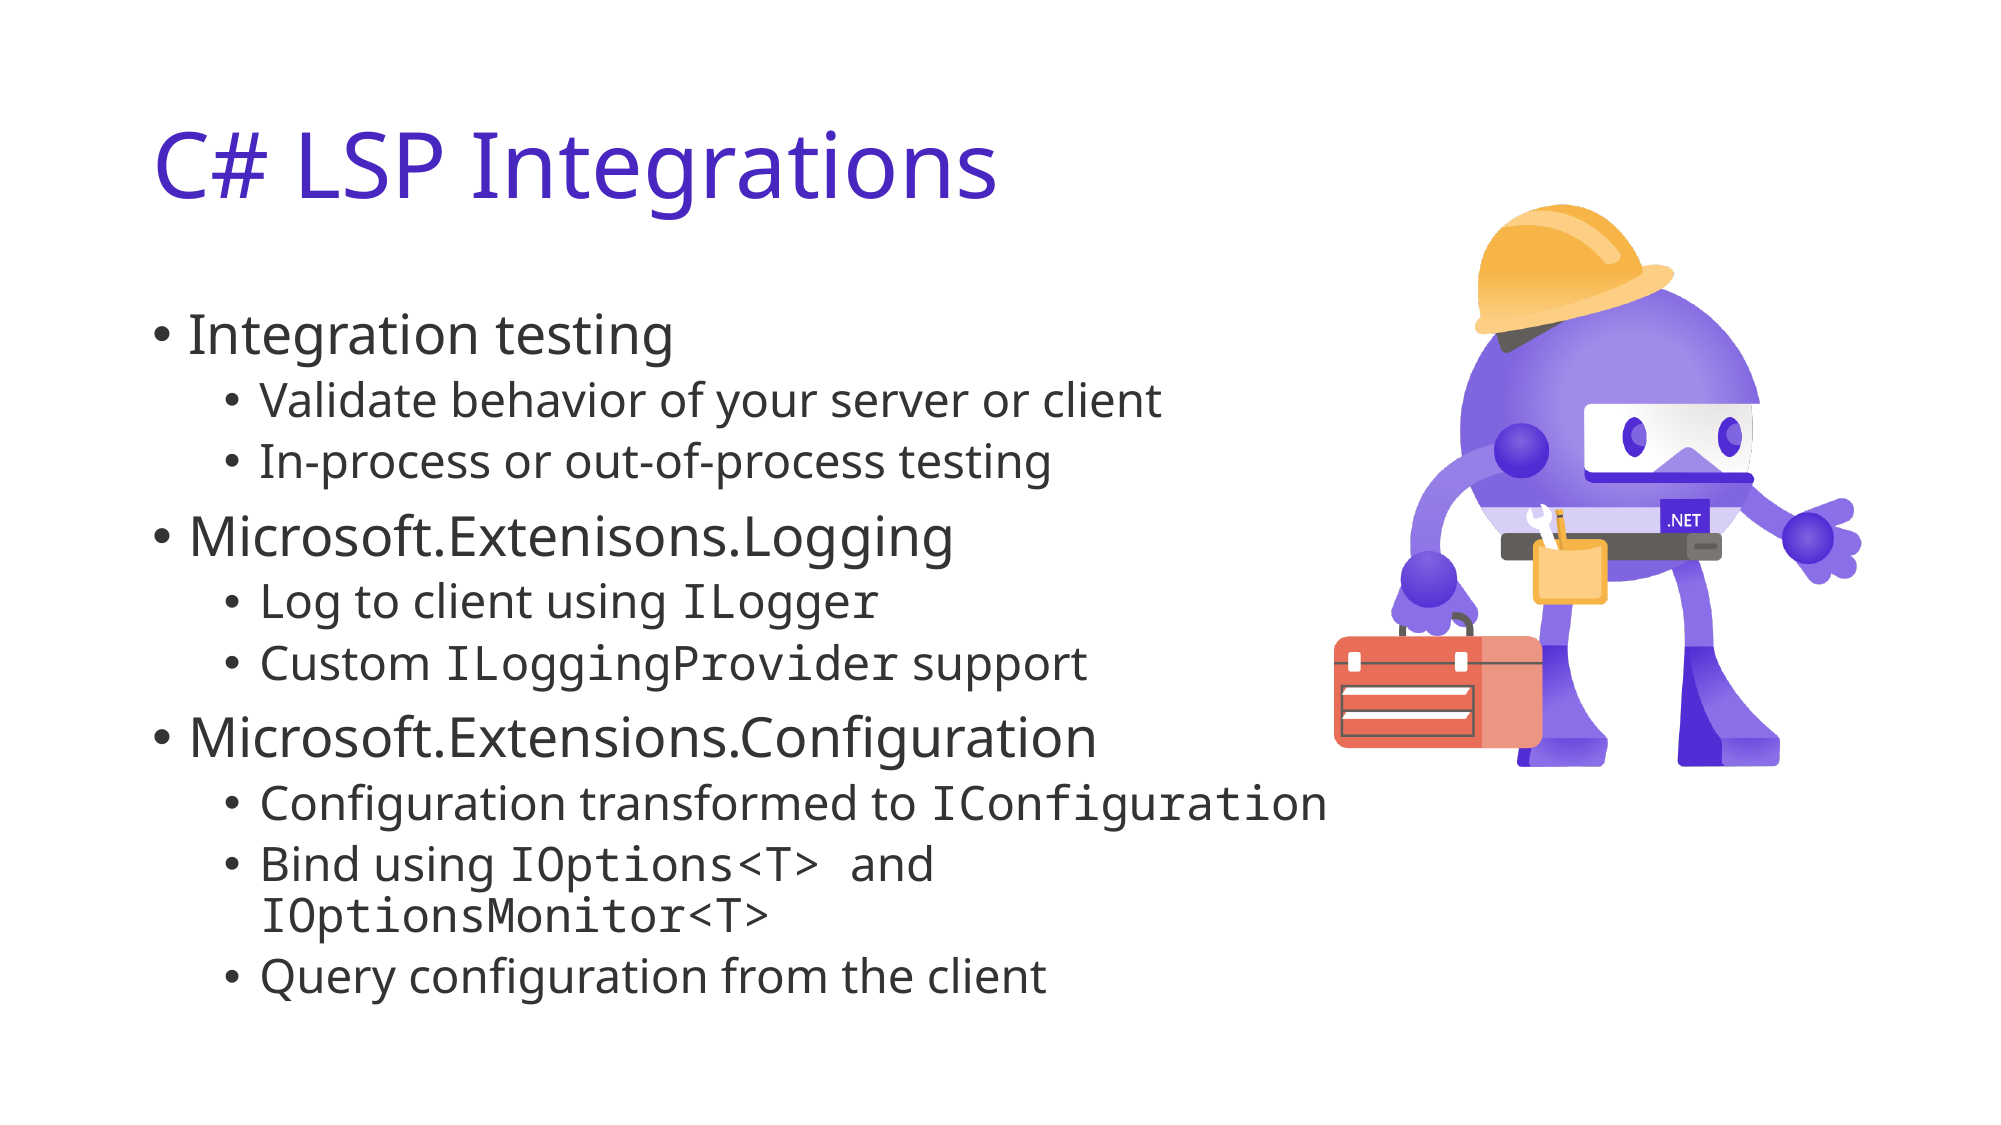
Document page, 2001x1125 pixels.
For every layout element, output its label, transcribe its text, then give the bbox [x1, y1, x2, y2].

list Integration testing Validate behavior of your server or client In-process or out-of-process testing Microsoft.Extenisons.Logging Log to client using ILogger Custom ILoggingProvider support Microsoft.Extensions.Configuration Configuration transformed to IConfiguration Bind using IOptions<T> and IOptionsMonitor<T> Query configuration from the client [137, 299, 1462, 1014]
title C# LSP Integrations [137, 59, 1863, 278]
picture [1333, 203, 1863, 768]
